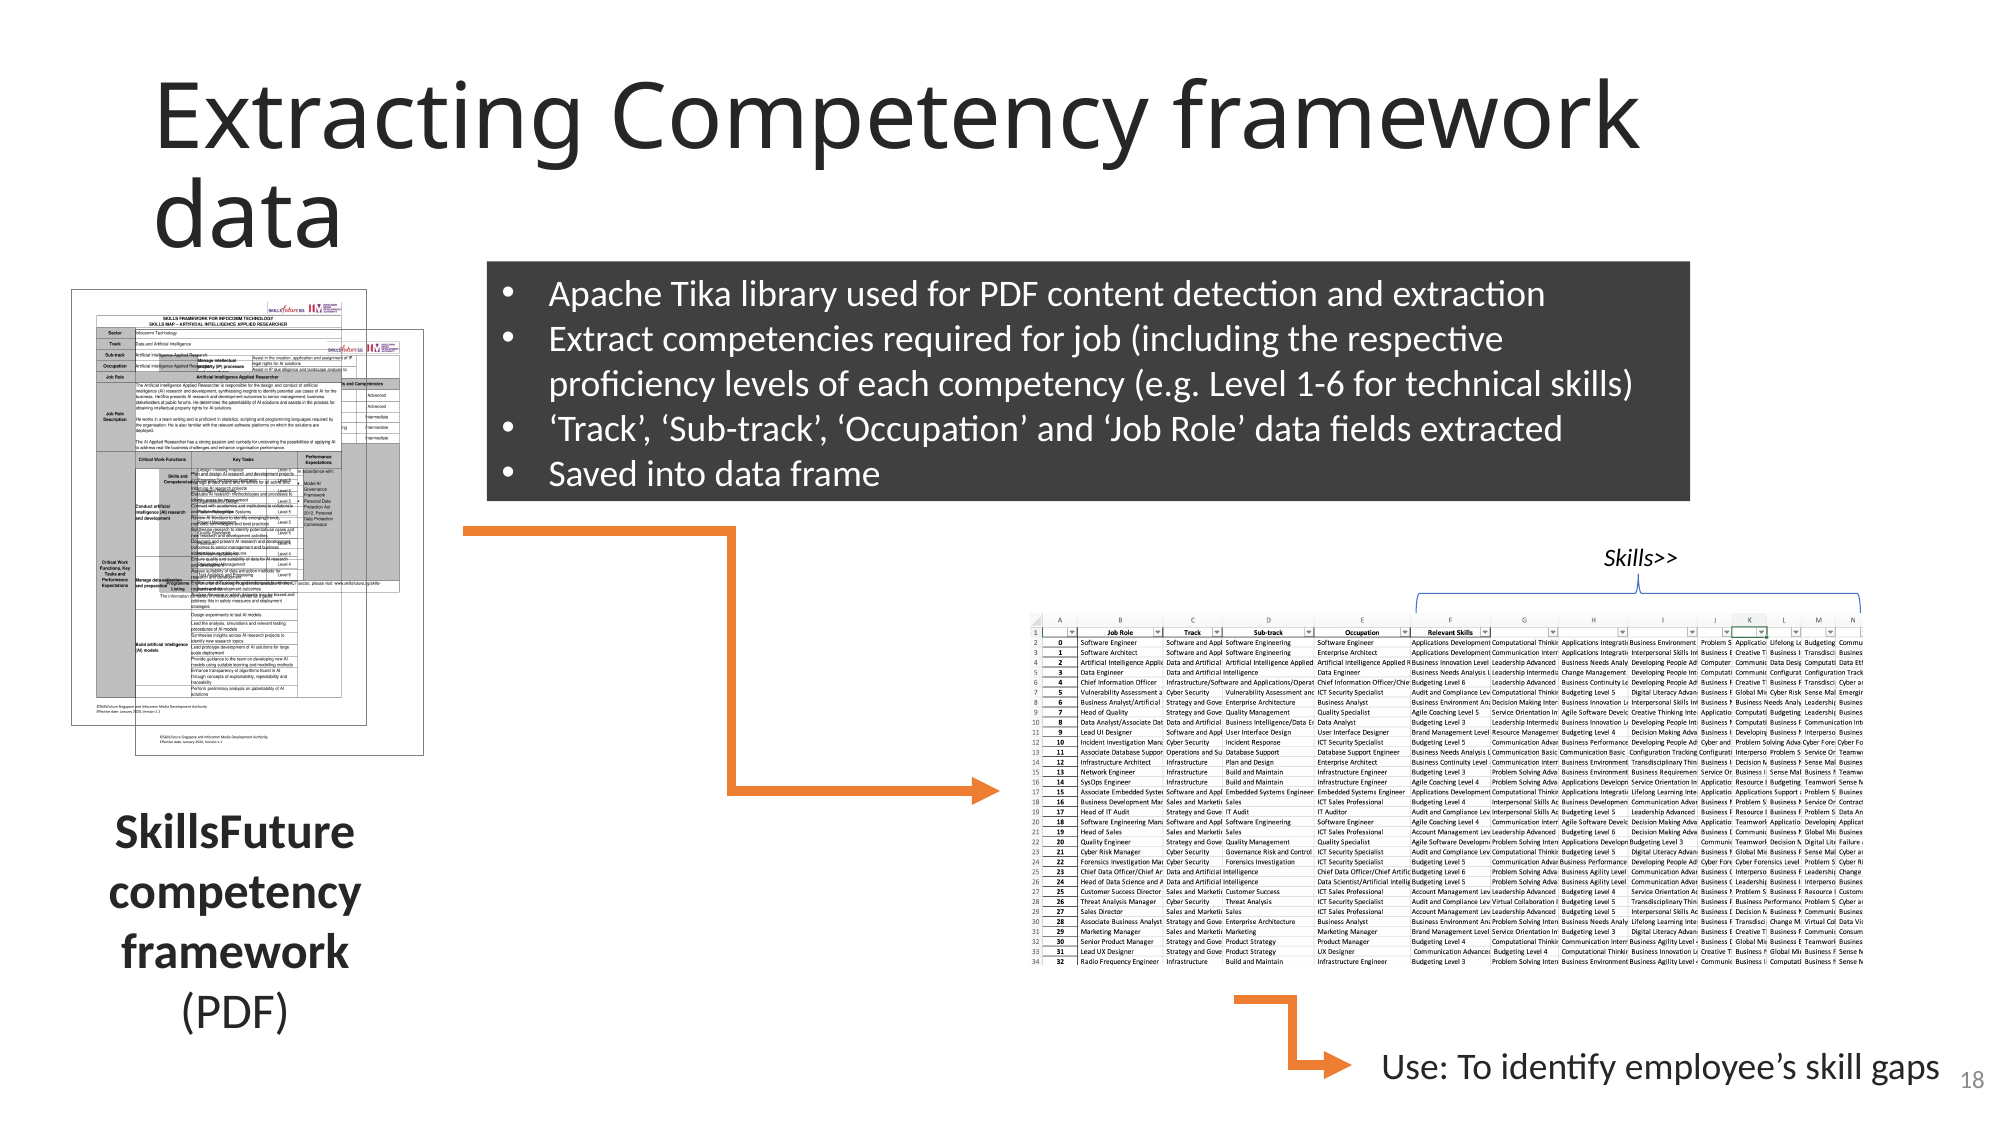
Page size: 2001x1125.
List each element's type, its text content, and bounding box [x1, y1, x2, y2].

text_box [1233, 999, 1352, 1065]
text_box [71, 289, 424, 756]
text_box Apache Tika library used for PDF content detection and extraction Extract competencies required for job (including the respective proficiency levels of each competency (e.g. Level 1-6 for technical skills) ‘Track’, ‘Sub-track’, ‘Occupation’ and ‘Job Role’ data fields extracted Saved into data frame [486, 260, 1691, 502]
text_box Use: To identify employee’s skill gaps [1366, 1034, 1966, 1095]
text_box SkillsFuture competency framework (PDF) [47, 790, 424, 1046]
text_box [1030, 534, 1863, 965]
title Extracting Competency framework data [137, 59, 1863, 278]
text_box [463, 530, 1000, 791]
slide_number 18 [1550, 1048, 2000, 1109]
